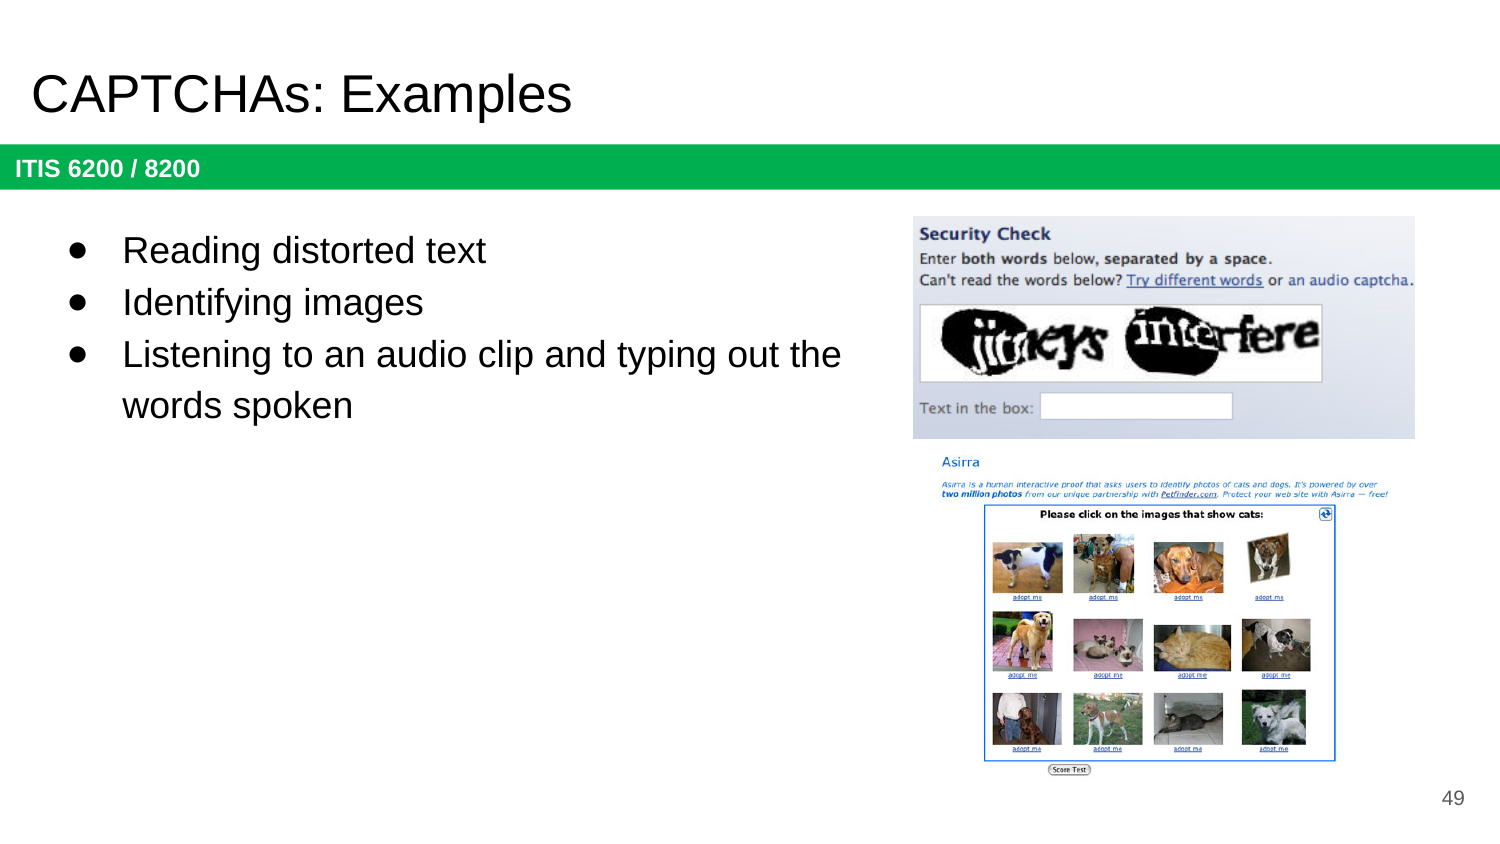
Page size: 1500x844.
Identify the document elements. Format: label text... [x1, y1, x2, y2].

picture [913, 215, 1415, 439]
title CAPTCHAs: Examples [16, 44, 1415, 139]
picture [931, 454, 1397, 783]
list Reading distorted text Identifying images Listening to an audio clip and typing out the words spoken [32, 204, 877, 823]
slide_number 49 [1389, 764, 1480, 830]
